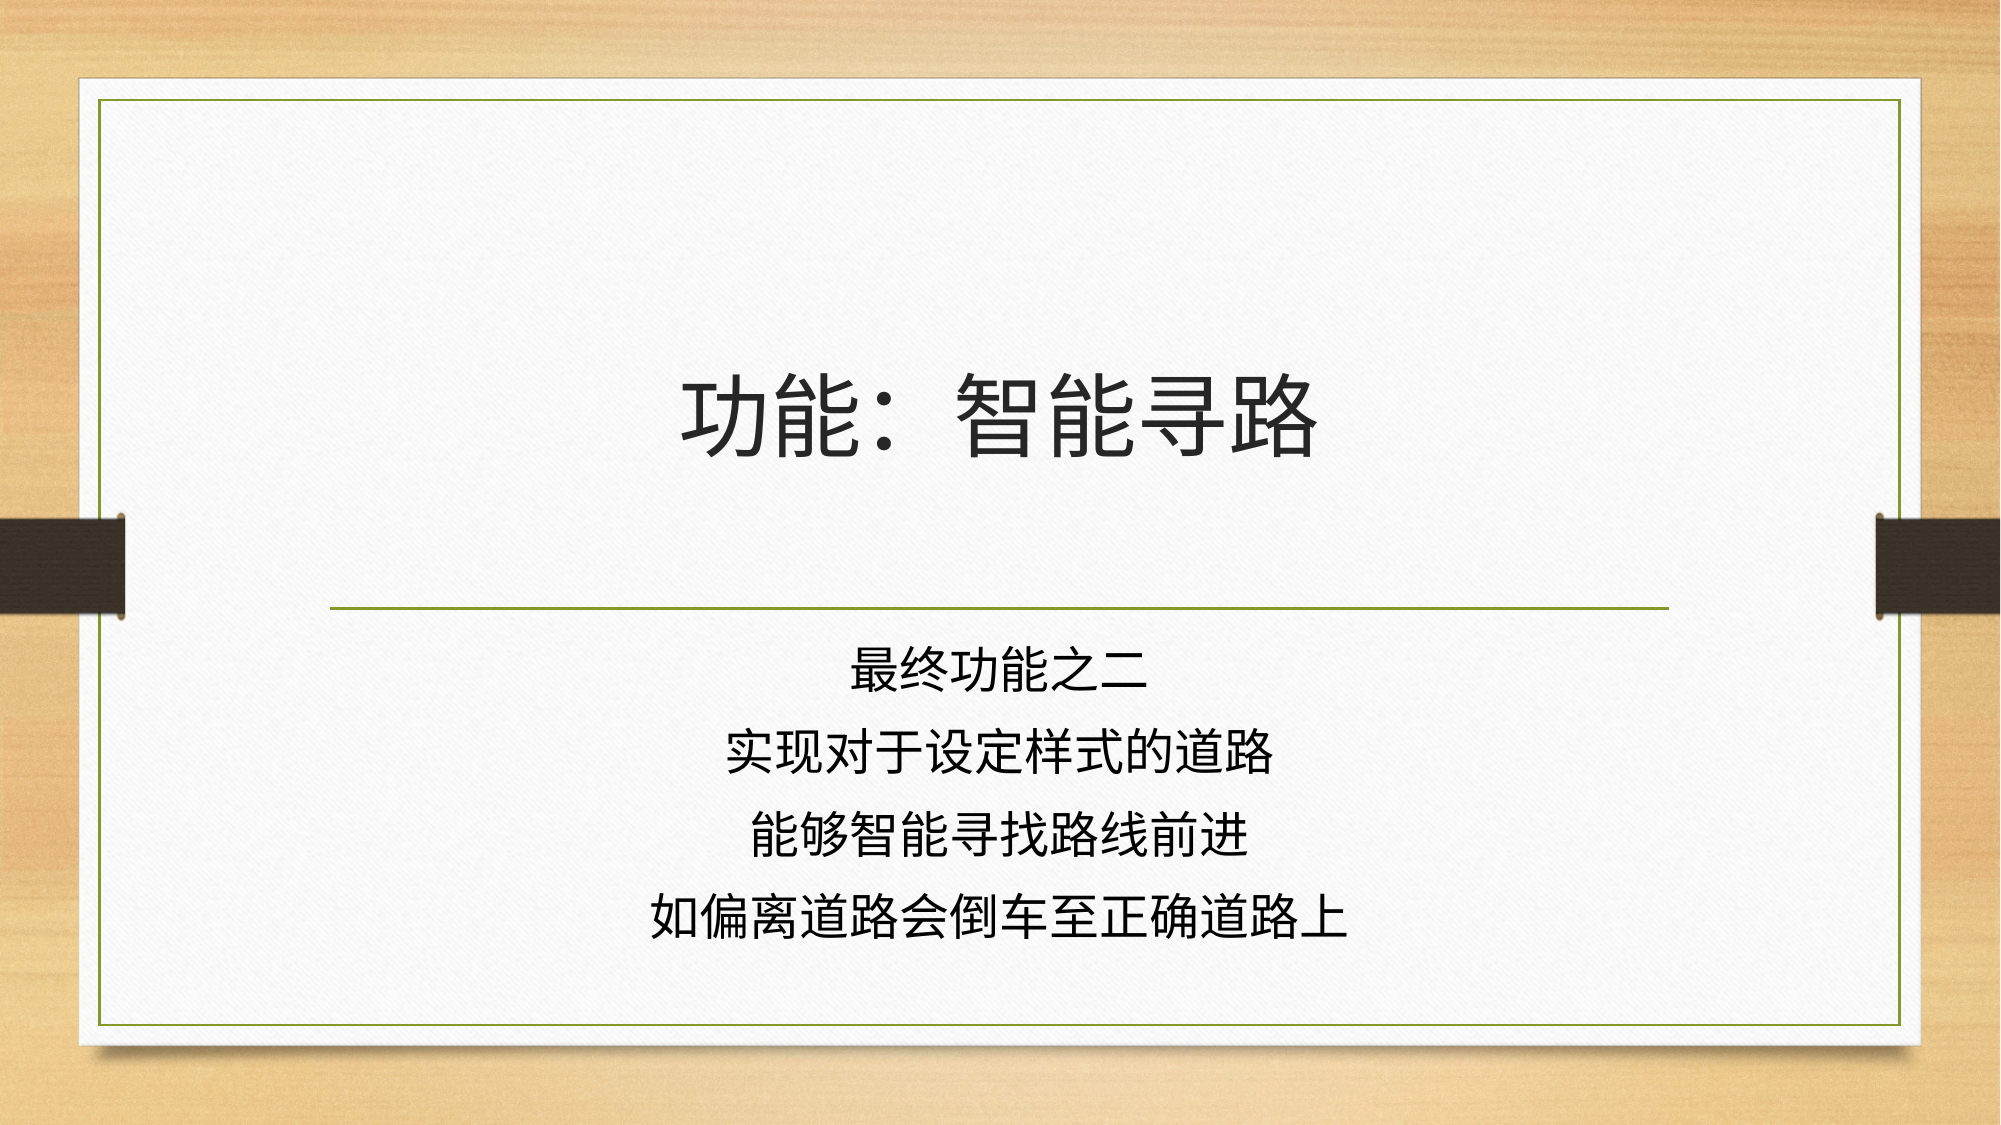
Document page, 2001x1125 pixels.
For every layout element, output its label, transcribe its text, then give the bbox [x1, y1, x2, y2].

list 最终功能之二 实现对于设定样式的道路 能够智能寻找路线前进 如偏离道路会倒车至正确道路上 [330, 630, 1669, 963]
picture [0, 0, 2001, 1125]
title 功能：智能寻路 [330, 287, 1669, 587]
